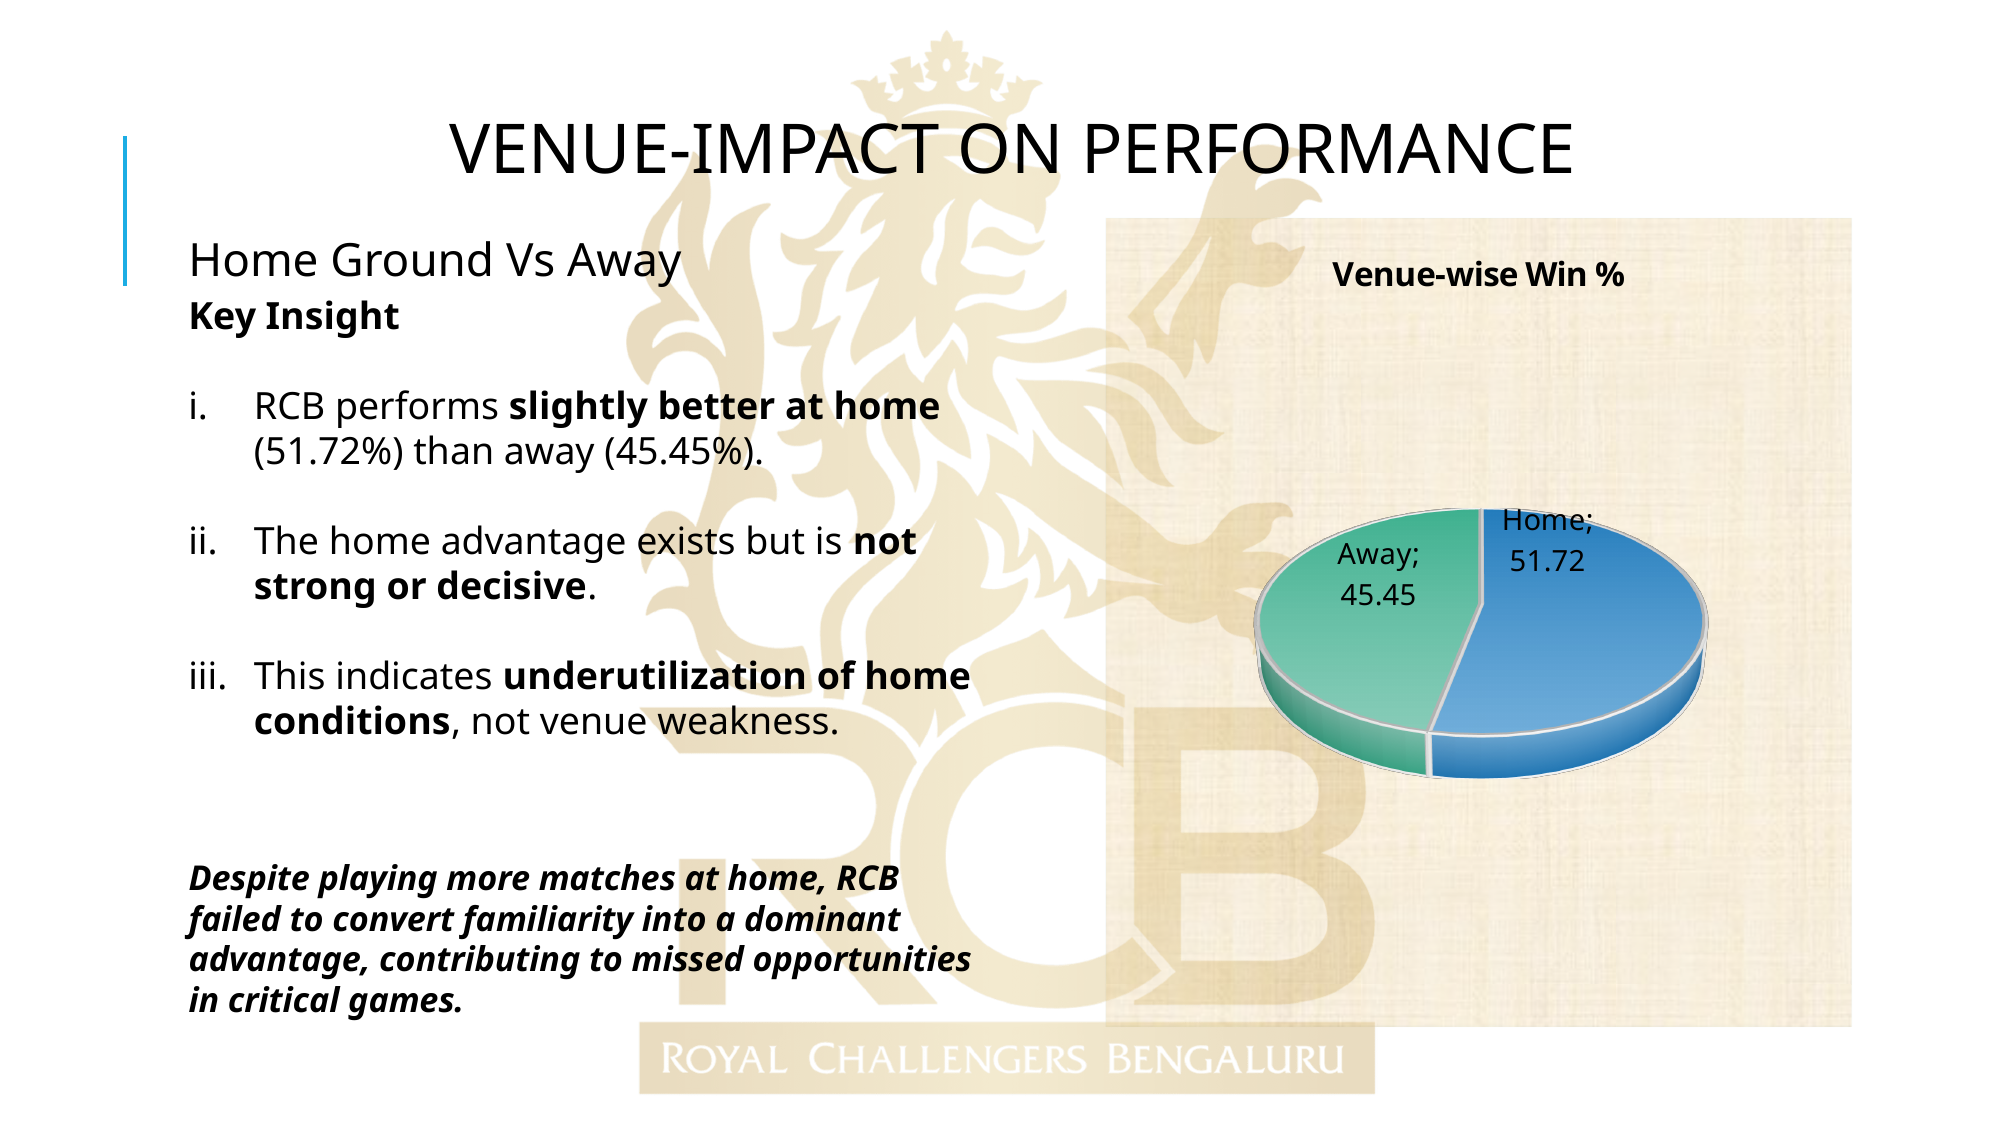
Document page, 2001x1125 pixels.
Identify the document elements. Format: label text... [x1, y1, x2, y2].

text_box Despite playing more matches at home, RCB failed to convert familiarity into a dominant advantage, contributing to missed opportunities in critical games. [173, 807, 1014, 1028]
text_box Key Insight RCB performs slightly better at home (51.72%) than away (45.45%). The home advantage exists but is not strong or decisive. This indicates underutilization of home conditions, not venue weakness. [173, 284, 1000, 797]
chart [1104, 217, 1853, 1028]
list VENUE-IMPACT ON PERFORMANCE [173, 107, 1853, 208]
text_box Home Ground Vs Away [173, 223, 1098, 294]
